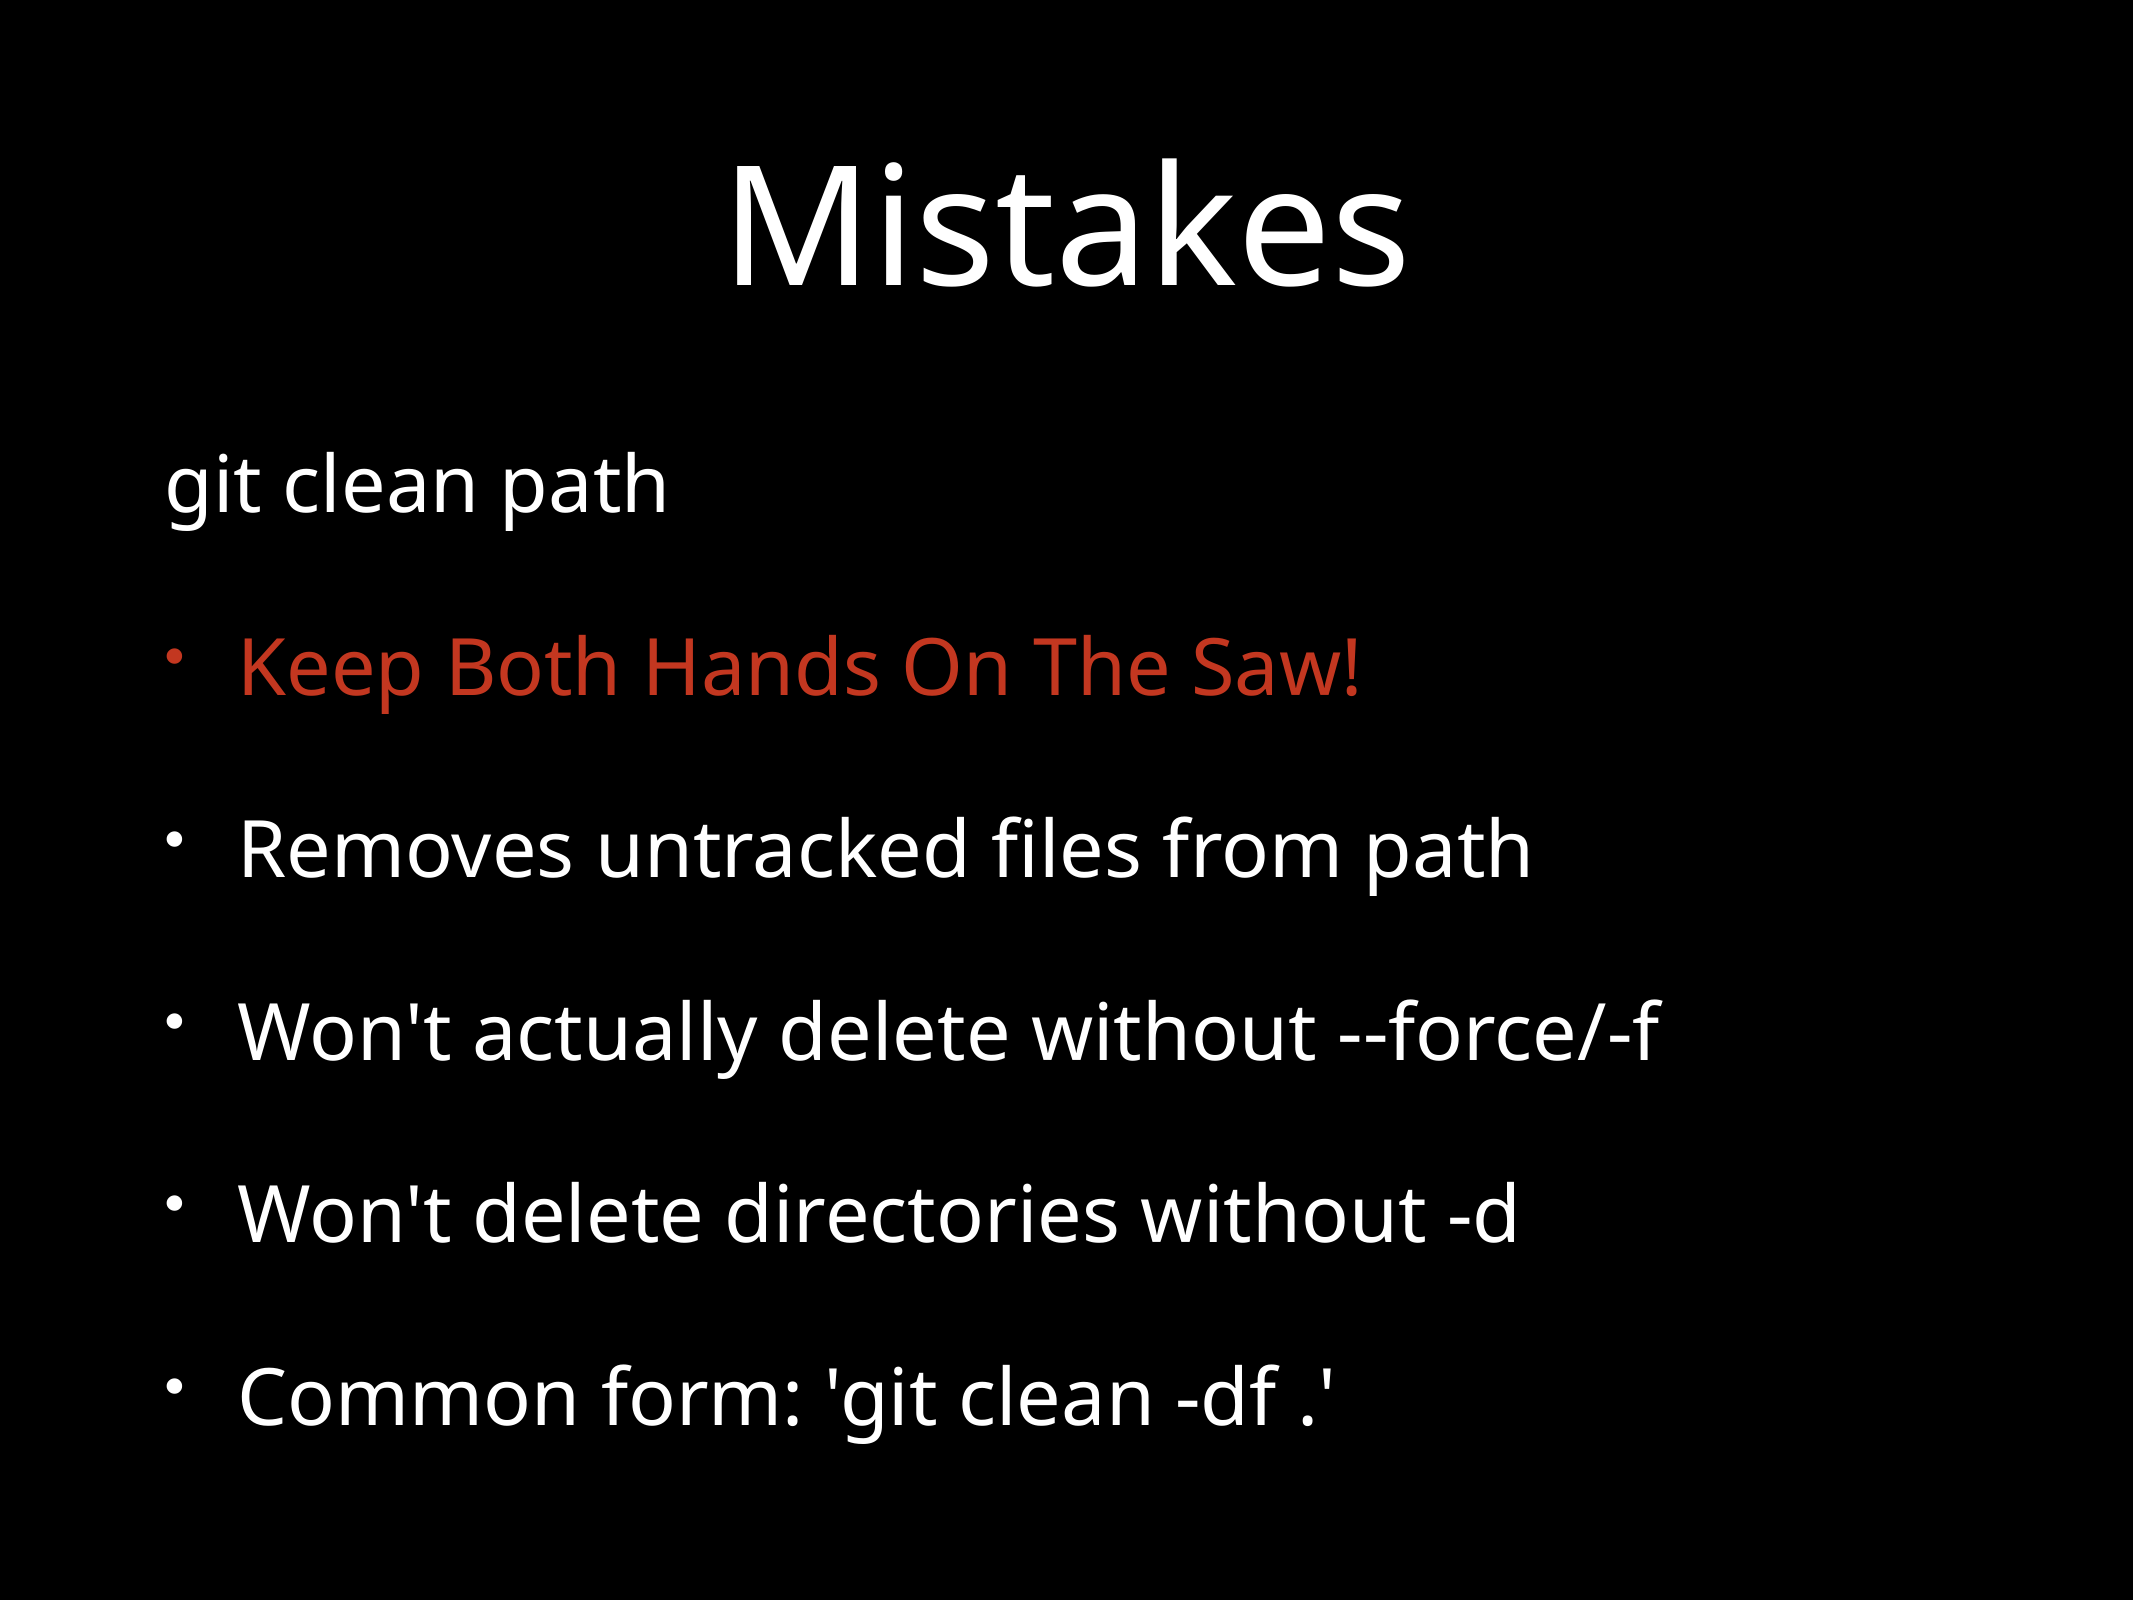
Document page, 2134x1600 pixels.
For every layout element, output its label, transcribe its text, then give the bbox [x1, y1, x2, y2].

list git clean path Keep Both Hands On The Saw! Removes untracked files from path Won't actually delete without --force/-f Won't delete directories without -d Common form: 'git clean -df .' [155, 424, 1978, 1567]
title Mistakes [155, 41, 1978, 397]
